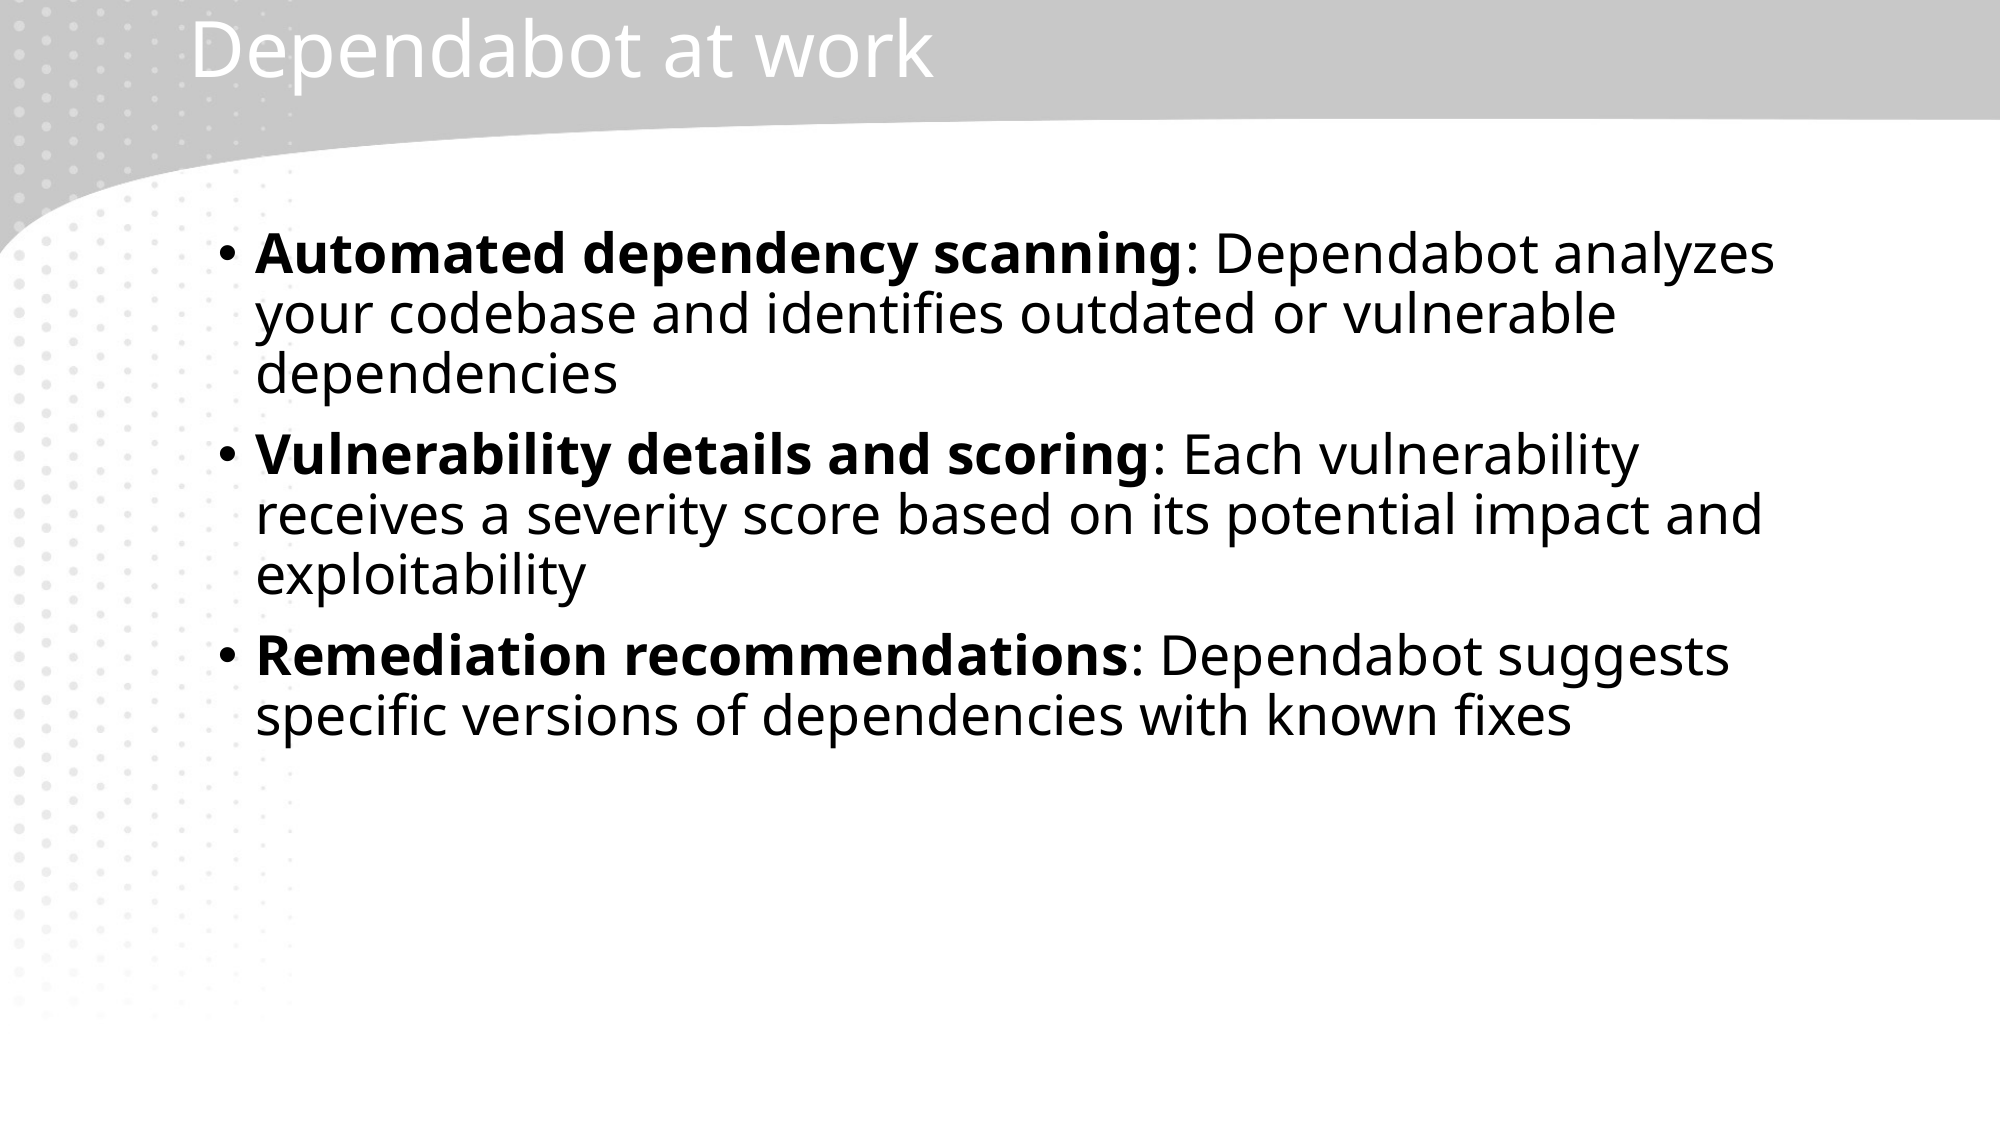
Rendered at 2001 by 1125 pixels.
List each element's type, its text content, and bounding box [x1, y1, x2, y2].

title Dependabot at work [173, 2, 1825, 104]
picture [0, 0, 2000, 1125]
list Automated dependency scanning: Dependabot analyzes your codebase and identifies outdated or vulnerable dependencies Vulnerability details and scoring: Each vulnerability receives a severity score based on its potential impact and exploitability Remediation recommendations: Dependabot suggests specific versions of dependencies with known fixes [197, 215, 1802, 1016]
